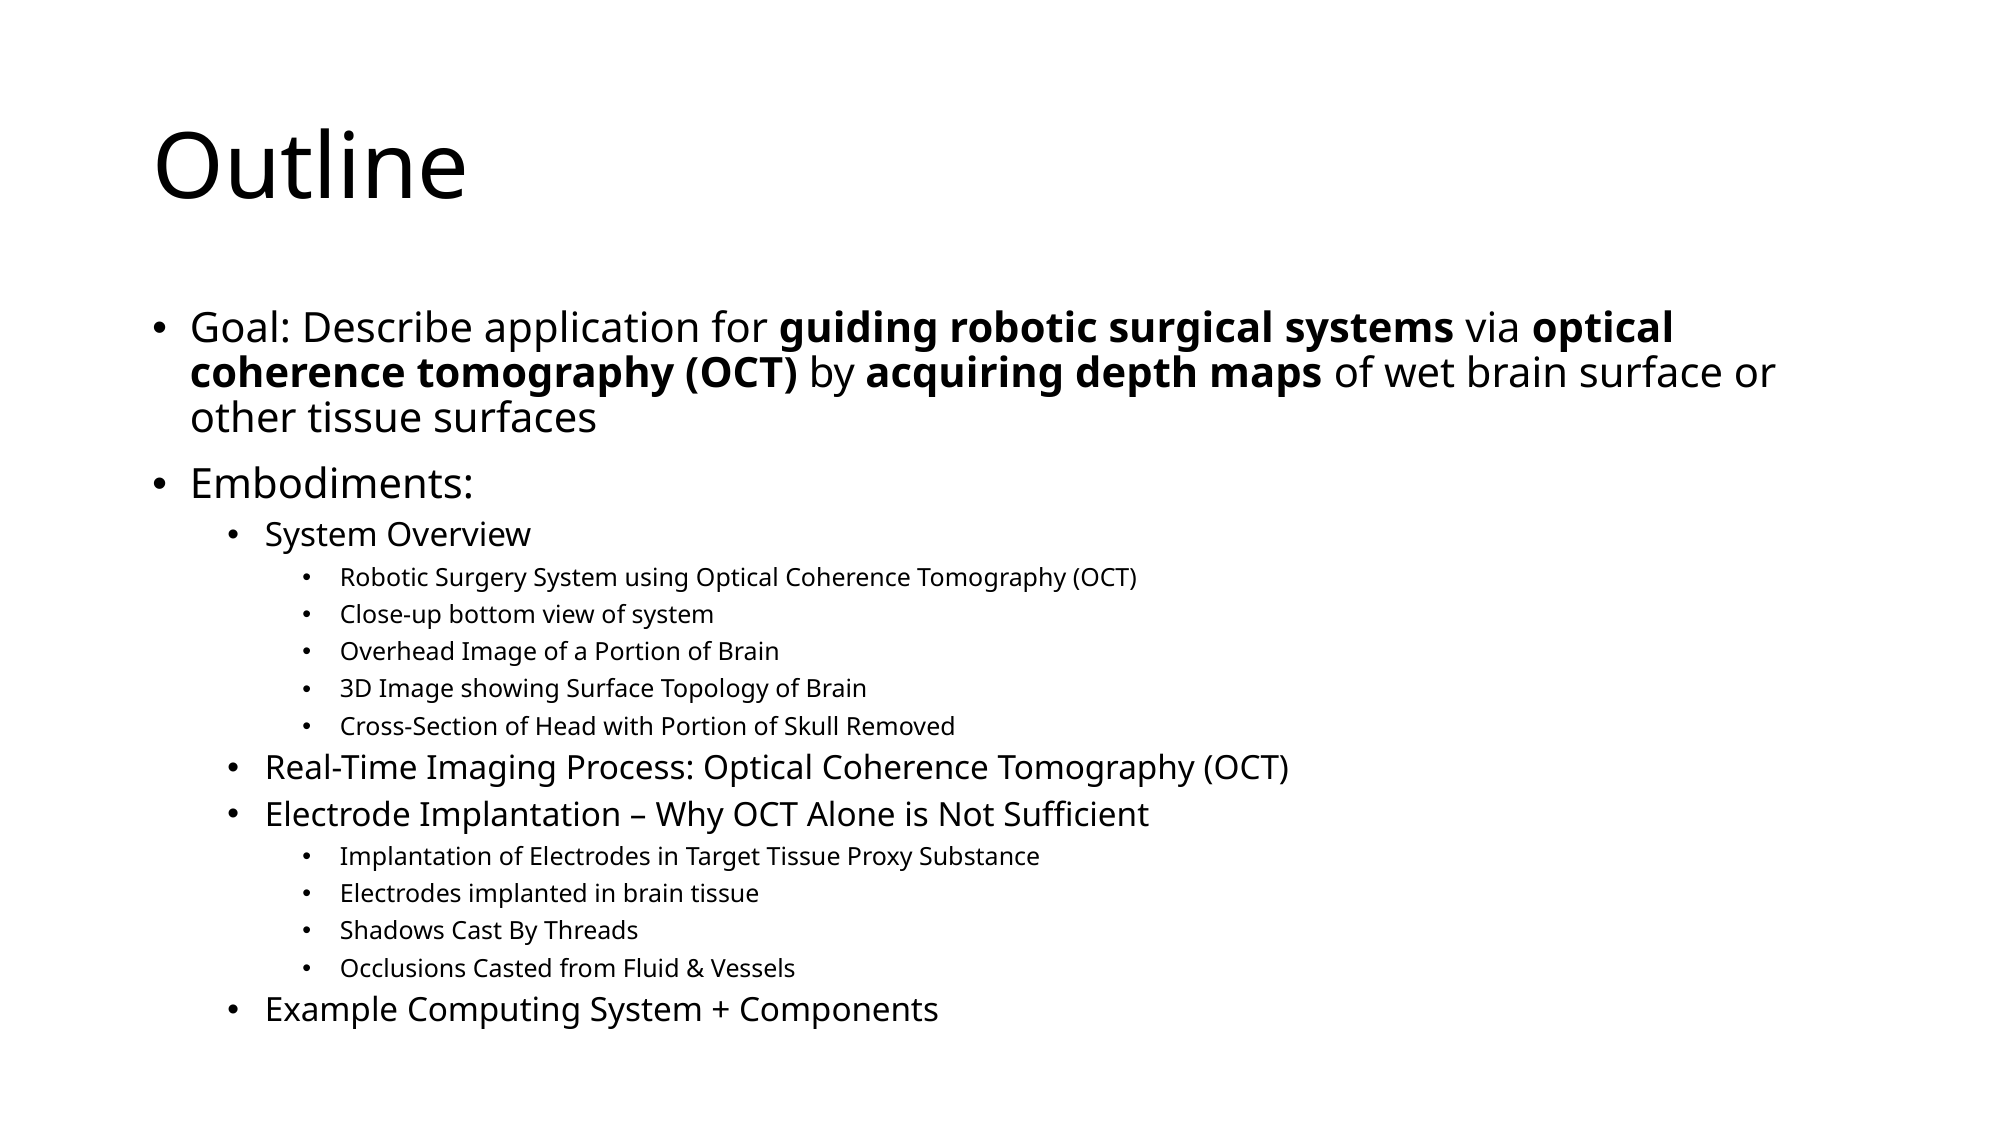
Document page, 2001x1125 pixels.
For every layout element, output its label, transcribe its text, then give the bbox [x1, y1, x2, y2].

list Goal: Describe application for guiding robotic surgical systems via optical coherence tomography (OCT) by acquiring depth maps of wet brain surface or other tissue surfaces Embodiments: System Overview Robotic Surgery System using Optical Coherence Tomography (OCT) Close-up bottom view of system Overhead Image of a Portion of Brain 3D Image showing Surface Topology of Brain Cross-Section of Head with Portion of Skull Removed Real-Time Imaging Process: Optical Coherence Tomography (OCT) Electrode Implantation – Why OCT Alone is Not Sufficient Implantation of Electrodes in Target Tissue Proxy Substance Electrodes implanted in brain tissue Shadows Cast By Threads Occlusions Casted from Fluid & Vessels Example Computing System + Components [137, 299, 1863, 1014]
title Outline [137, 59, 1863, 278]
